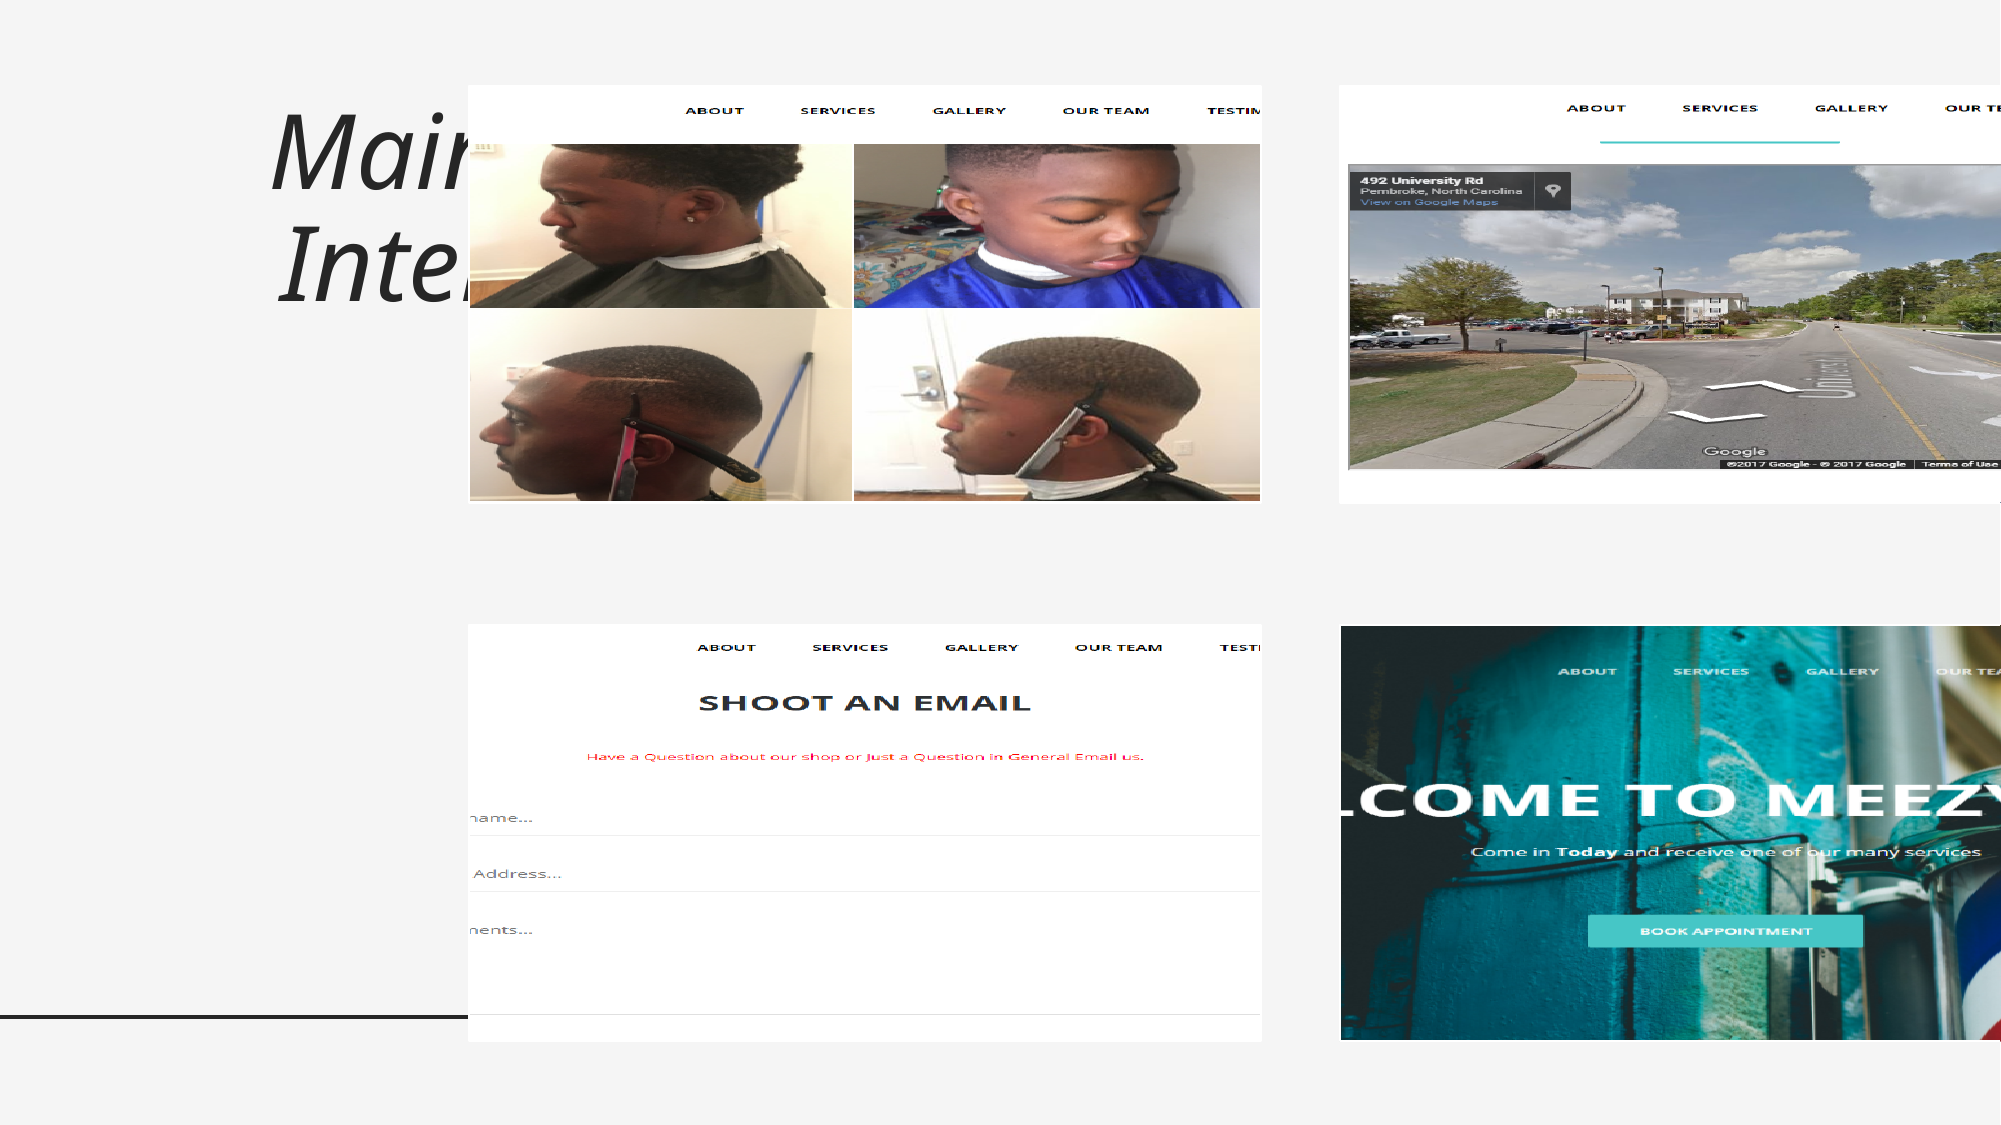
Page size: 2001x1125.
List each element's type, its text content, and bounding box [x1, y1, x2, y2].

title Main User Interfaces [125, 91, 468, 905]
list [468, 12, 2000, 1042]
